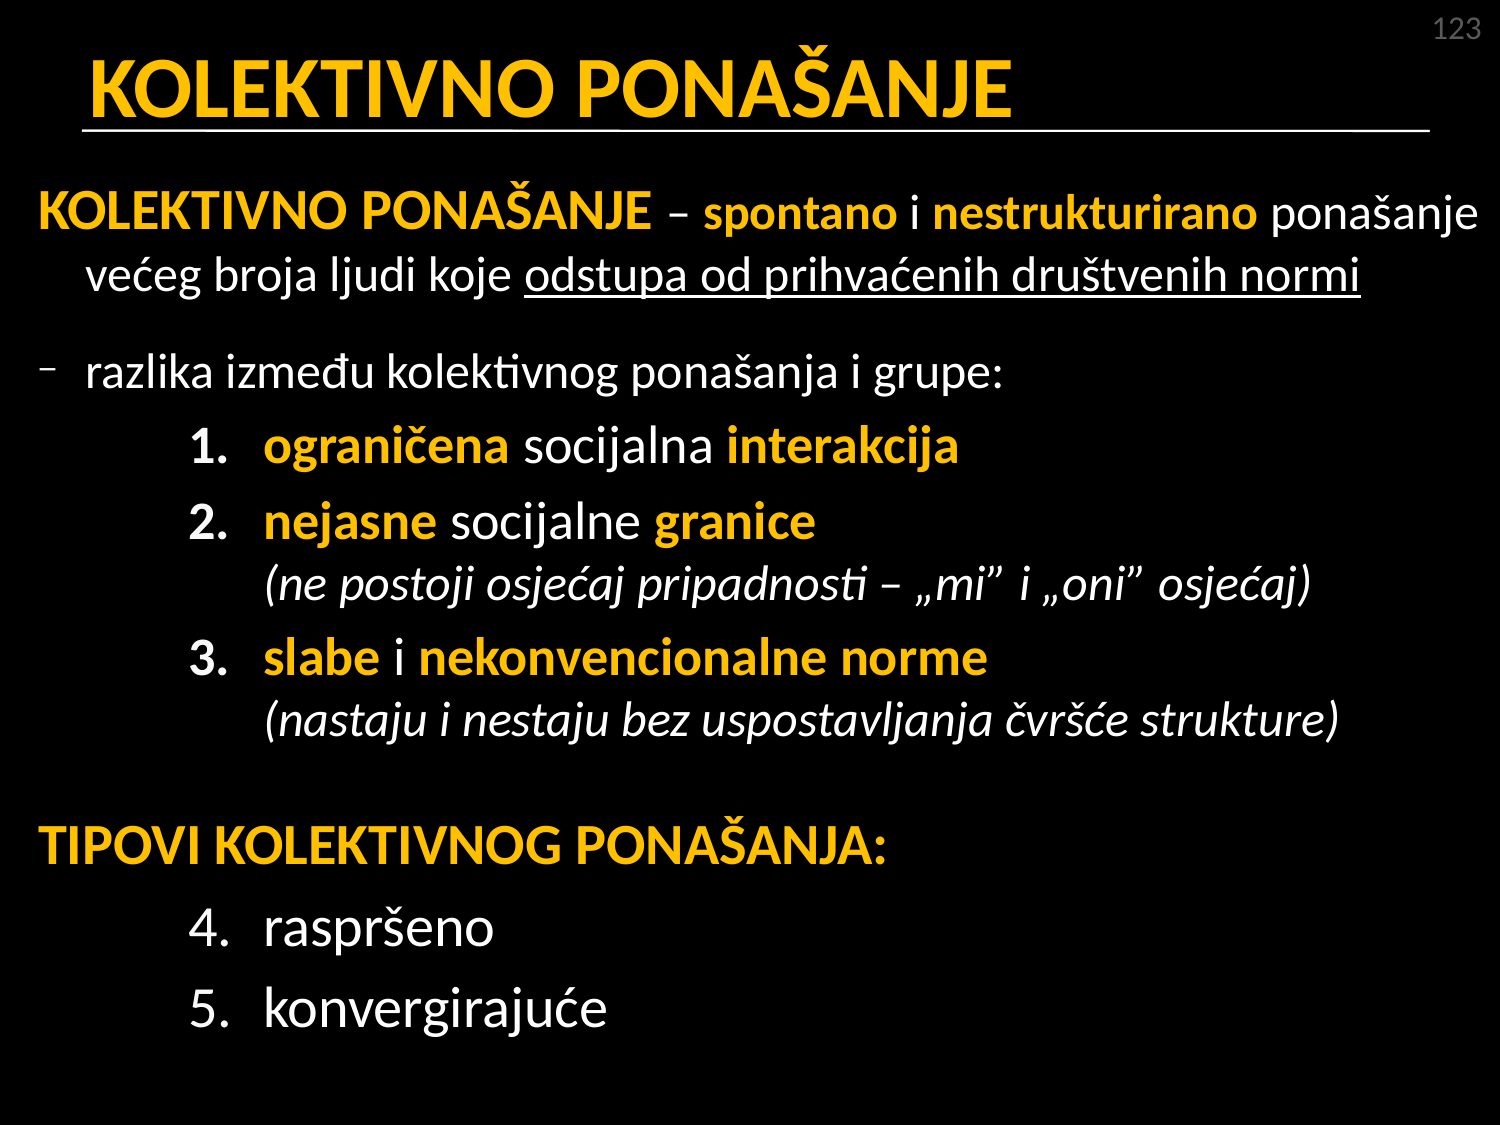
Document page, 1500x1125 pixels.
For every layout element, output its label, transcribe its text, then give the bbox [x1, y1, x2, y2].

title KOLEKTIVNO PONAŠANJE [75, 11, 1442, 155]
text_box KOLEKTIVNO PONAŠANJE – spontano i nestrukturirano ponašanje većeg broja ljudi koje odstupa od prihvaćenih društvenih normi razlika između kolektivnog ponašanja i grupe: ograničena socijalna interakcija nejasne socijalne granice (ne postoji osjećaj pripadnosti – „mi” i „oni” osjećaj) slabe i nekonvencionalne norme (nastaju i nestaju bez uspostavljanja čvršće strukture) TIPOVI KOLEKTIVNOG PONAŠANJA: raspršeno konvergirajuće [23, 164, 1500, 1102]
text_box 123 [1416, 0, 1497, 54]
